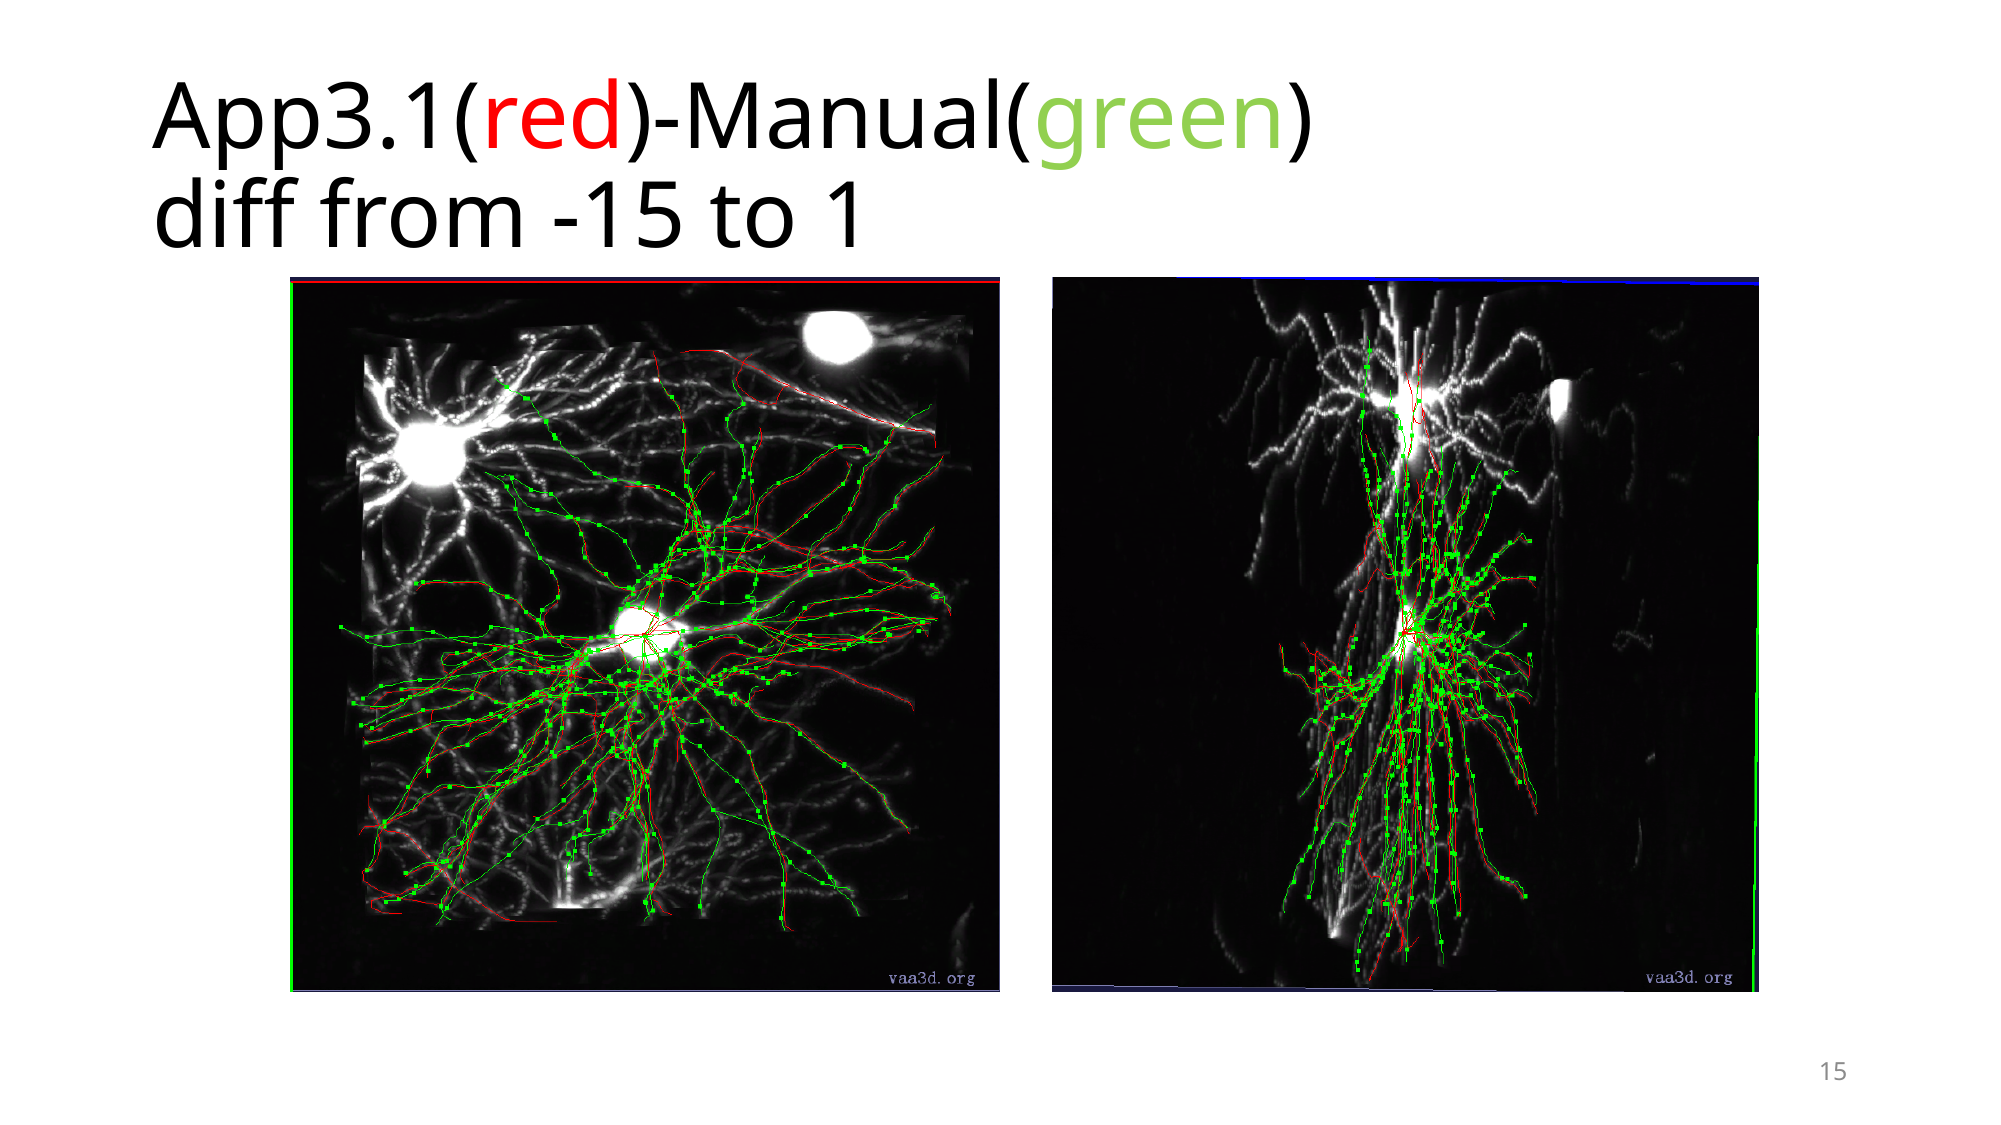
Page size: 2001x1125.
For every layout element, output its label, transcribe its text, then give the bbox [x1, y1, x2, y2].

title App3.1(red)-Manual(green) diff from -15 to 1 [137, 59, 1863, 278]
picture [1052, 277, 1759, 992]
slide_number 15 [1412, 1042, 1863, 1103]
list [290, 277, 1000, 992]
